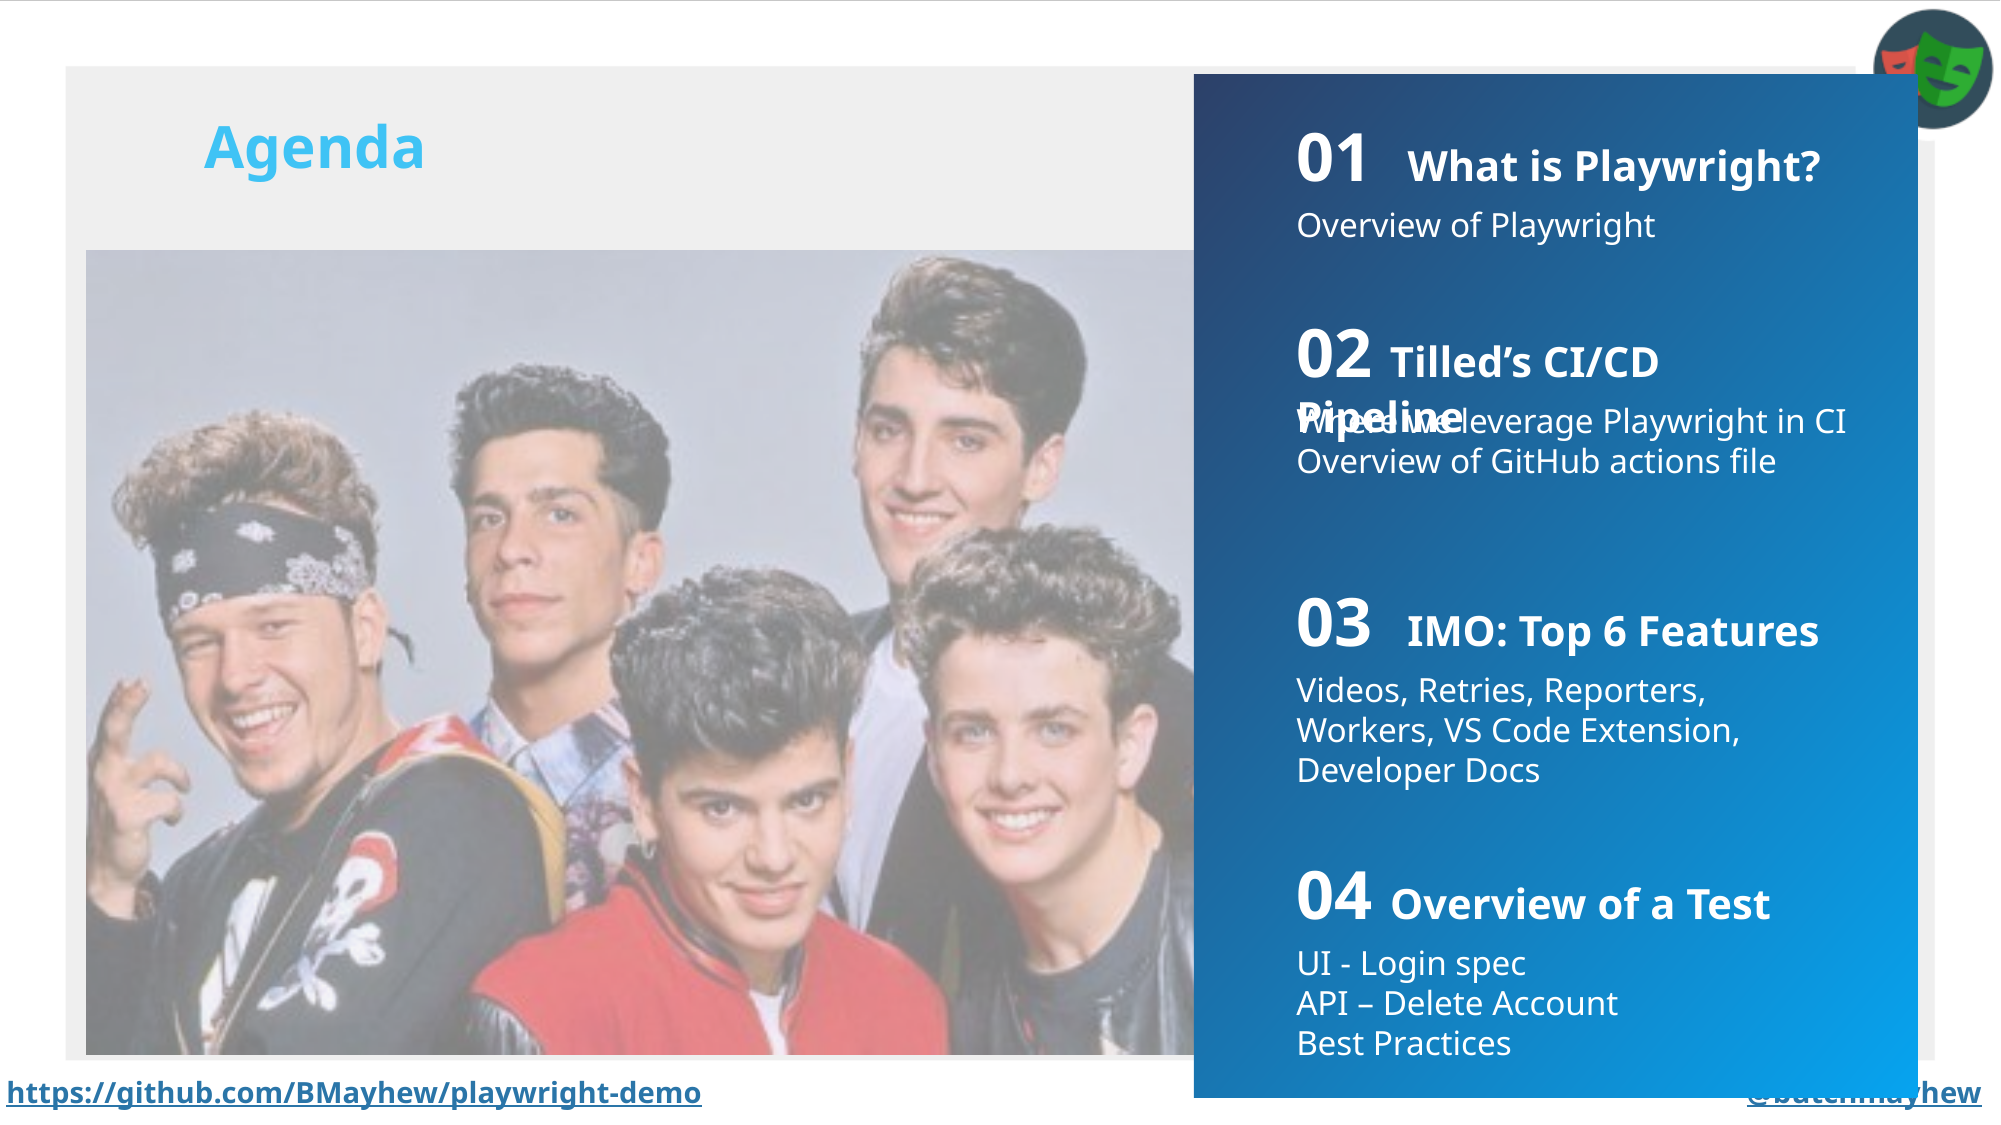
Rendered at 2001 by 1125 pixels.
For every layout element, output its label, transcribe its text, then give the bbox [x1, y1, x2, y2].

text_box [1281, 107, 1870, 253]
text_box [1281, 572, 1836, 799]
text_box Agenda [189, 102, 1134, 188]
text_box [1281, 303, 1870, 530]
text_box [1281, 845, 1870, 1072]
text_box [1193, 73, 1918, 1098]
picture [0, 0, 2001, 1125]
text_box @butchmayhew [1731, 1066, 1997, 1117]
text_box https://github.com/BMayhew/playwright-demo [0, 1066, 717, 1117]
